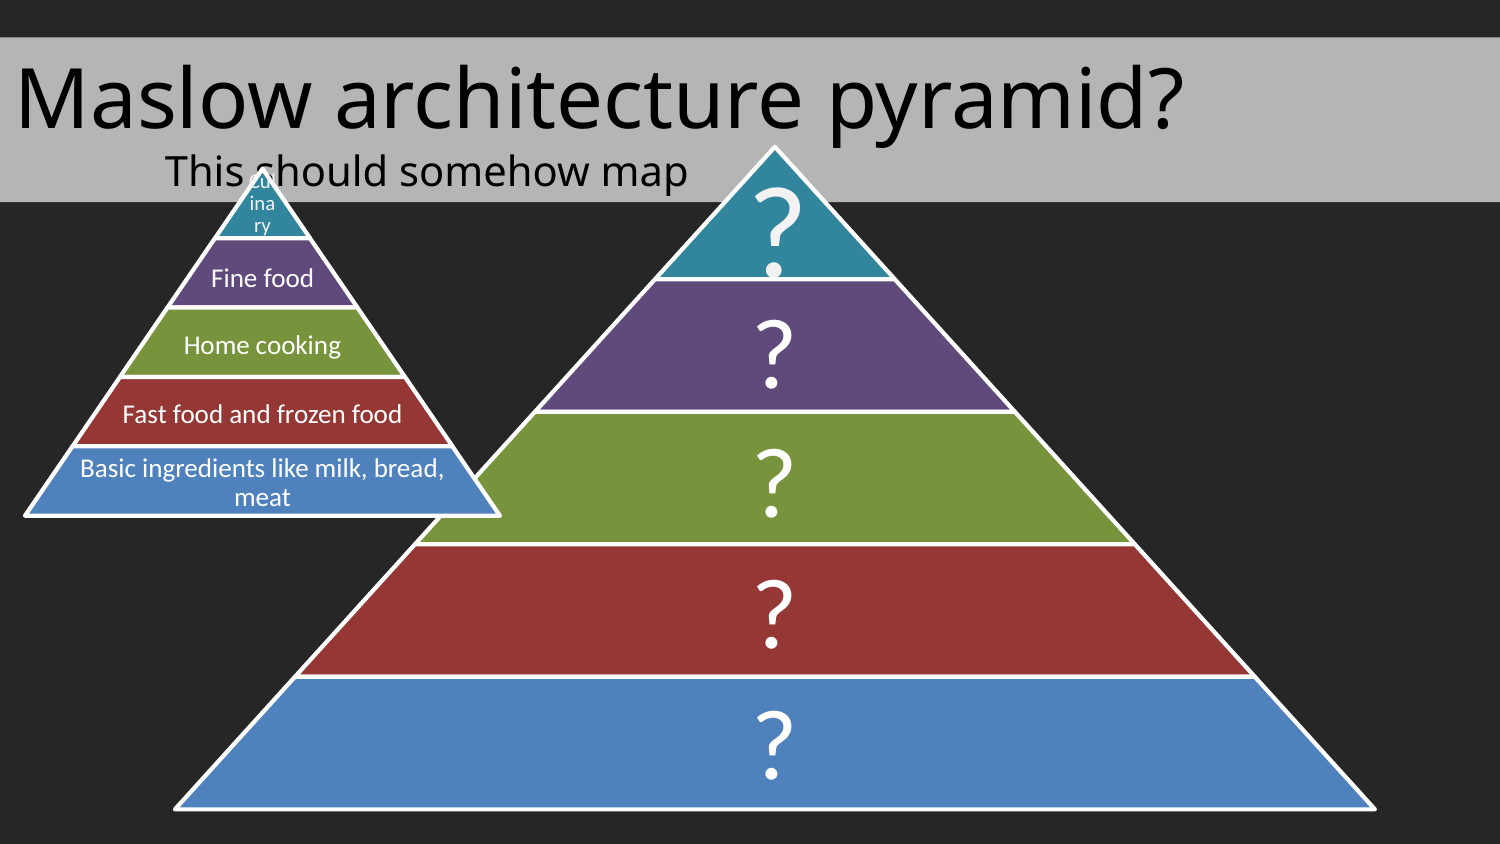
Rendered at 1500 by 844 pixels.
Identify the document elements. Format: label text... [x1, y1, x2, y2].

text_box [174, 146, 1376, 810]
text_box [24, 168, 501, 430]
text_box Maslow architecture pyramid? This should somehow map [0, 37, 1500, 203]
